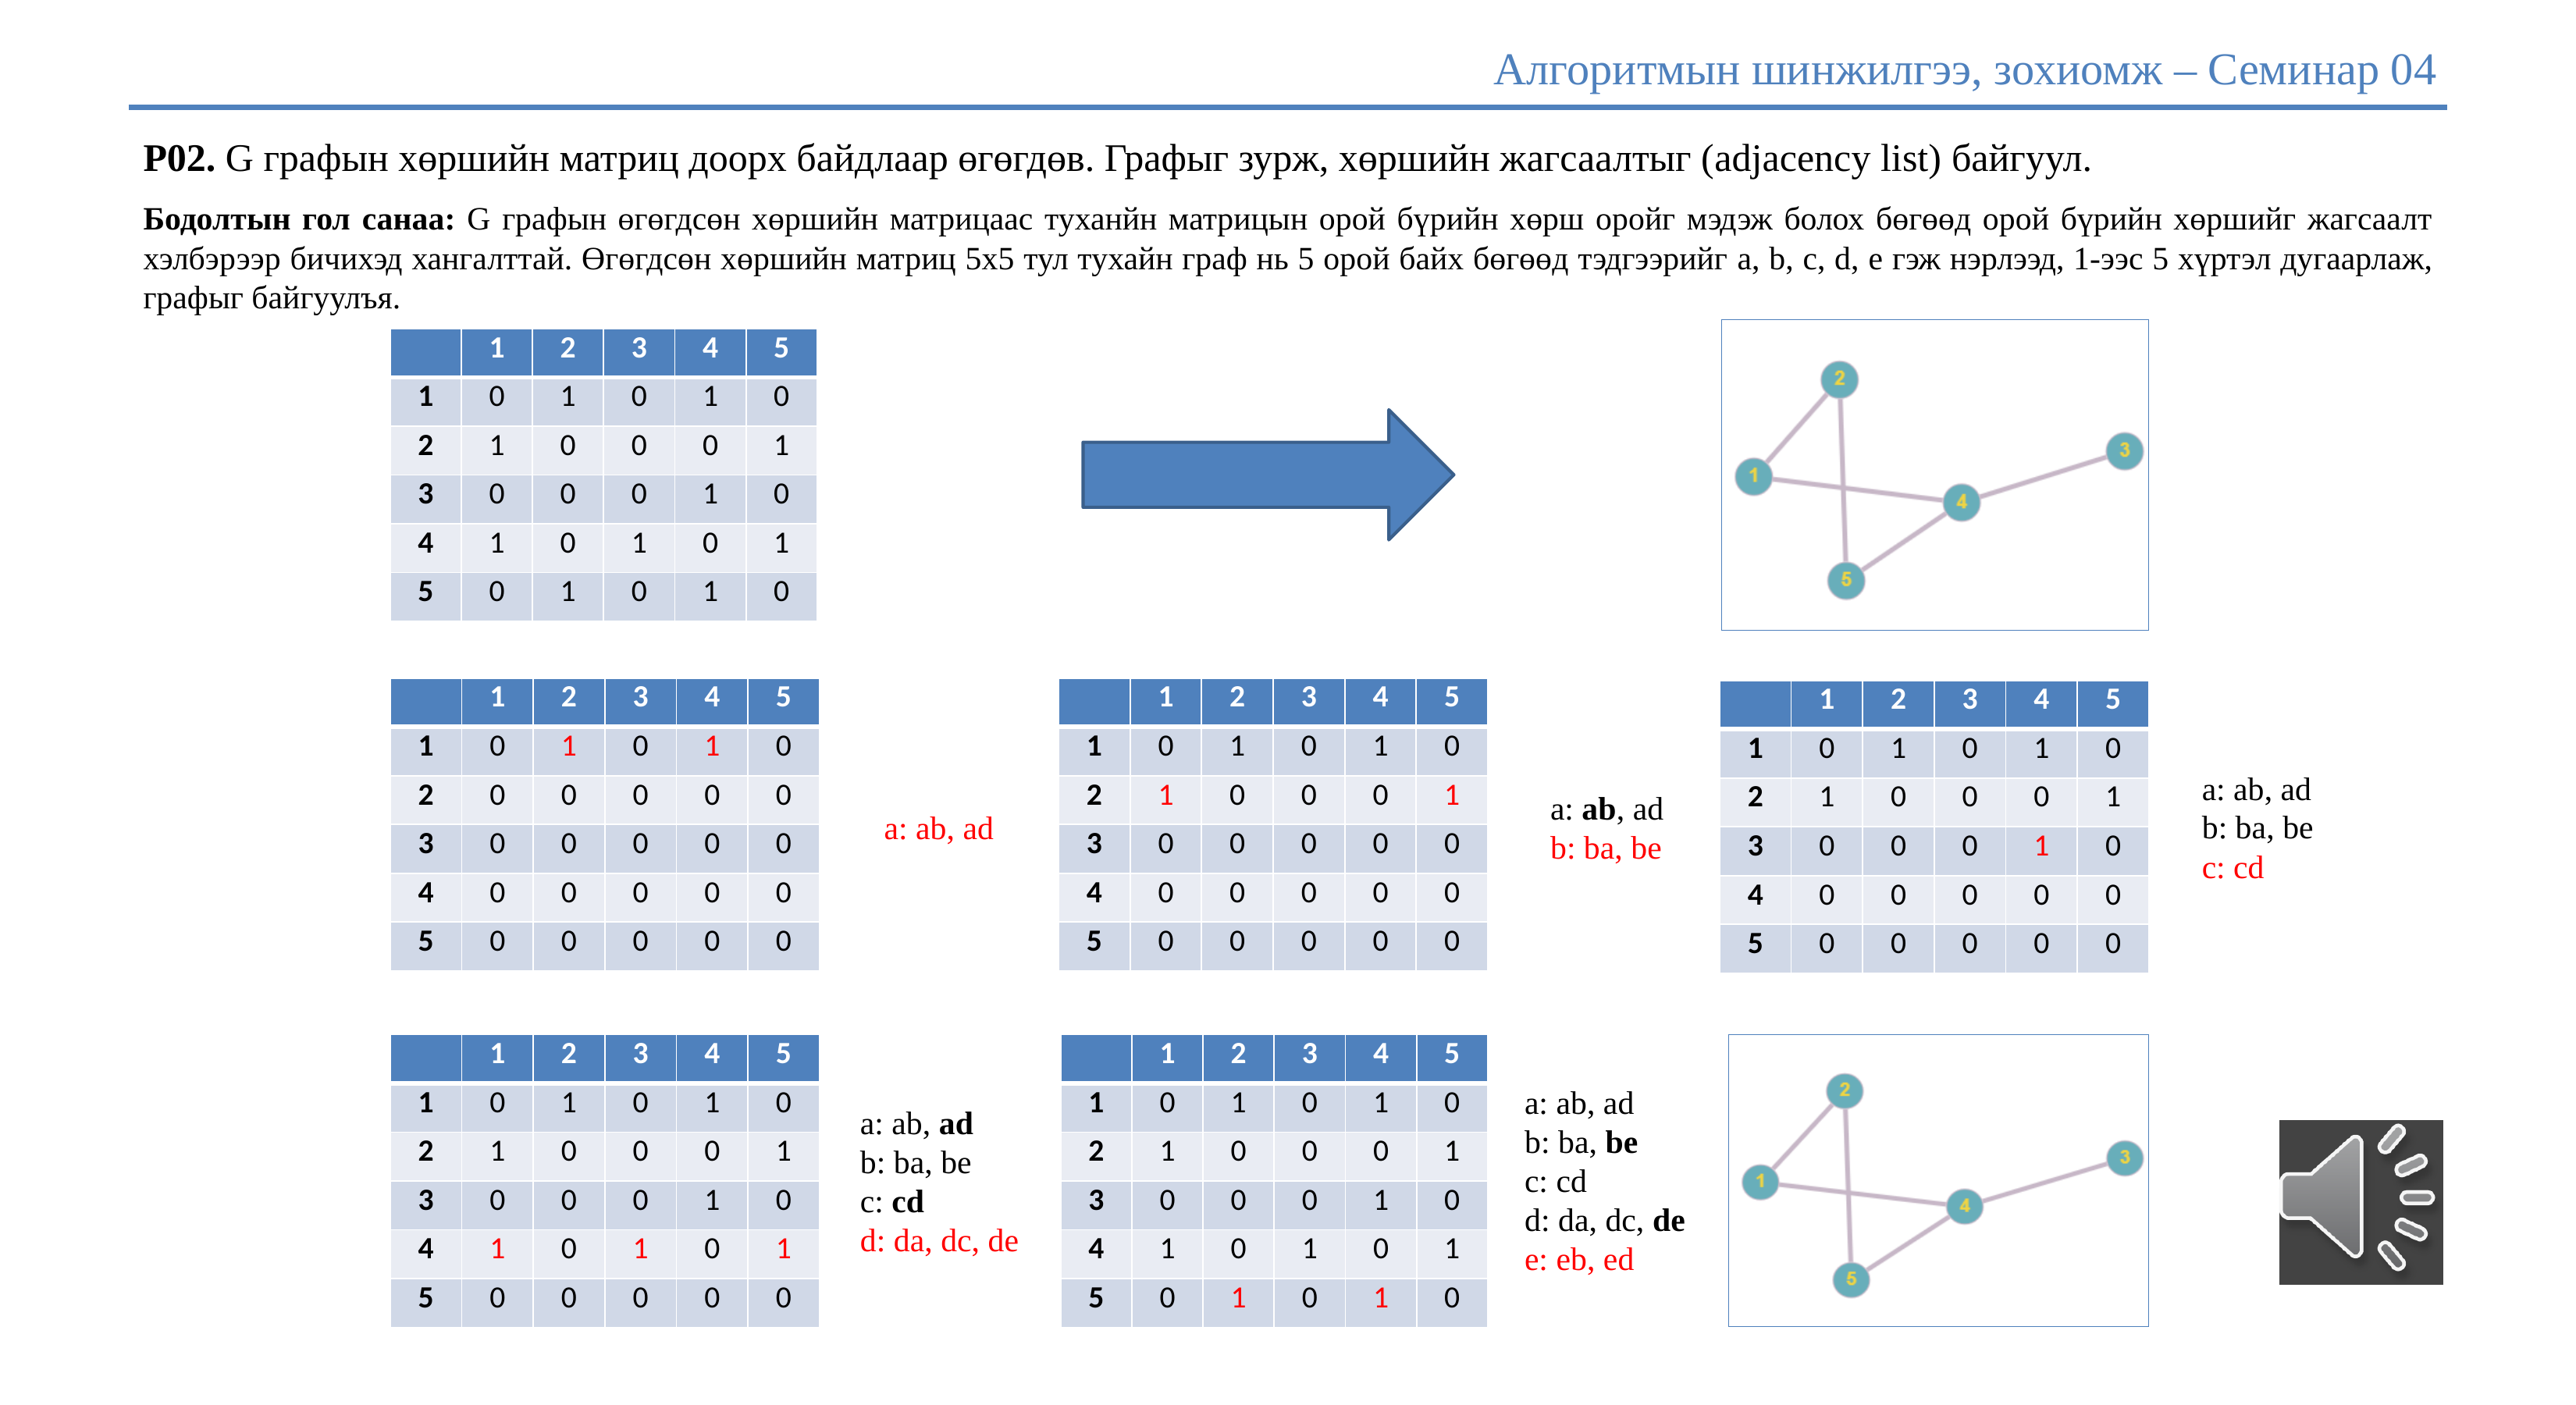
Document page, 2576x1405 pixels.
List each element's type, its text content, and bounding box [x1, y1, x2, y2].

table_cell 1 [1131, 777, 1201, 823]
table_cell 0 [604, 427, 674, 475]
table_cell 2 [391, 427, 461, 475]
table_cell 0 [1133, 1182, 1202, 1229]
table_cell 0 [534, 923, 604, 970]
table_cell 2 [391, 1133, 461, 1180]
table_cell 1 [391, 1086, 461, 1132]
table_cell 1 [1275, 1230, 1345, 1278]
table_cell 0 [1417, 825, 1487, 873]
table_header 2 [534, 1035, 604, 1081]
table_cell 1 [1133, 1133, 1202, 1180]
table_cell 0 [1131, 729, 1201, 775]
table_header 4 [677, 1035, 747, 1081]
table_header 5 [749, 1035, 819, 1081]
table_header [1720, 681, 1791, 727]
table_cell 0 [1131, 825, 1201, 873]
picture [2278, 1119, 2445, 1286]
table_header 2 [1202, 679, 1272, 724]
table_cell 1 [1059, 729, 1130, 775]
table_cell 3 [1720, 827, 1791, 875]
table_header 3 [1275, 1035, 1345, 1081]
table_cell 0 [677, 1230, 747, 1278]
table_header 1 [462, 679, 532, 724]
table_cell 3 [391, 475, 461, 523]
table_cell 1 [675, 573, 745, 621]
table_cell 0 [462, 1279, 532, 1327]
table_header 3 [604, 329, 674, 375]
table_cell 4 [391, 525, 461, 572]
table_cell 0 [1863, 925, 1934, 973]
table_cell 0 [2078, 731, 2148, 777]
table_cell 0 [1935, 925, 2005, 973]
table_header 3 [606, 679, 676, 724]
table_cell 0 [534, 1133, 604, 1180]
table_cell 0 [534, 1279, 604, 1327]
table_cell 1 [533, 573, 603, 621]
table_cell 0 [604, 573, 674, 621]
table_cell 4 [1720, 877, 1791, 923]
table_cell 1 [534, 729, 604, 775]
table_cell 4 [391, 874, 461, 921]
table_header 1 [1791, 681, 1862, 727]
table_cell 0 [1346, 1133, 1416, 1180]
table_cell 0 [1346, 825, 1415, 873]
table_cell 1 [533, 379, 603, 425]
table_cell 1 [462, 427, 532, 475]
text_box [1081, 408, 1456, 542]
table_cell 0 [677, 1133, 747, 1180]
text_box a: ab, ad [866, 801, 1012, 852]
table_header 3 [1274, 679, 1344, 724]
table_cell 0 [534, 1230, 604, 1278]
table_cell 0 [1274, 729, 1344, 775]
table_cell 0 [606, 729, 676, 775]
table_cell 0 [462, 1086, 532, 1132]
table_cell 3 [391, 825, 461, 873]
table_cell 0 [462, 923, 532, 970]
table_header 4 [675, 329, 745, 375]
table_cell 0 [1346, 777, 1415, 823]
table_cell 1 [677, 1182, 747, 1229]
text_box a: ab, ad b: ba, be c: cd [2190, 761, 2330, 891]
table_cell 0 [1346, 923, 1415, 970]
table_cell 0 [604, 379, 674, 425]
table_cell 0 [1202, 777, 1272, 823]
table_cell 1 [1418, 1230, 1487, 1278]
table_cell 1 [749, 1133, 819, 1180]
table_cell 0 [533, 427, 603, 475]
table_header [1062, 1035, 1131, 1081]
table_cell 1 [534, 1086, 604, 1132]
table_header 5 [1417, 679, 1487, 724]
table_header 1 [1131, 679, 1201, 724]
table_cell 0 [2078, 827, 2148, 875]
table_cell 0 [2078, 877, 2148, 923]
table_cell 0 [675, 427, 745, 475]
table_cell 0 [1274, 825, 1344, 873]
table_cell 0 [1204, 1230, 1273, 1278]
table_header 4 [677, 679, 747, 724]
table_header 2 [1204, 1035, 1273, 1081]
table_cell 0 [606, 1133, 676, 1180]
table_cell 1 [2078, 779, 2148, 826]
table_header 2 [533, 329, 603, 375]
table_cell 3 [1062, 1182, 1131, 1229]
table_cell 0 [1204, 1133, 1273, 1180]
table_cell 0 [606, 923, 676, 970]
table_cell 0 [606, 1086, 676, 1132]
table_cell 1 [2006, 731, 2076, 777]
table_cell 1 [462, 525, 532, 572]
table_cell 0 [1202, 923, 1272, 970]
table_header 3 [1935, 681, 2005, 727]
table_cell 0 [462, 874, 532, 921]
table_cell 1 [677, 729, 747, 775]
table_cell 0 [677, 923, 747, 970]
table_cell 0 [1131, 874, 1201, 921]
table_header [391, 1035, 461, 1081]
table_cell 0 [462, 729, 532, 775]
table_cell 1 [1346, 729, 1415, 775]
table_header 1 [462, 1035, 532, 1081]
table_header 5 [1418, 1035, 1487, 1081]
table_cell 1 [1418, 1133, 1487, 1180]
table_header 1 [1133, 1035, 1202, 1081]
table_cell 0 [1274, 777, 1344, 823]
table_cell 0 [533, 525, 603, 572]
table_cell 1 [391, 729, 461, 775]
table_cell 1 [391, 379, 461, 425]
table_header 4 [1346, 679, 1415, 724]
table_cell 4 [391, 1230, 461, 1278]
table_cell 1 [747, 525, 817, 572]
table_cell 0 [604, 475, 674, 523]
table_cell 0 [1863, 877, 1934, 923]
table_cell 0 [1346, 1230, 1416, 1278]
table_cell 0 [534, 825, 604, 873]
table_cell 0 [749, 777, 819, 823]
text_box a: ab, ad b: ba, be c: cd d: da, dc, de e: eb, ed [1513, 1076, 1704, 1283]
table_cell 1 [675, 475, 745, 523]
table_cell 1 [462, 1133, 532, 1180]
table_cell 0 [749, 1086, 819, 1132]
table_cell 0 [1275, 1182, 1345, 1229]
table_cell 0 [606, 1182, 676, 1229]
table_cell 0 [1863, 827, 1934, 875]
table_cell 0 [1935, 827, 2005, 875]
text_box Бодолтын гол санаа: G графын өгөгдсөн хөршийн матрицаас туханйн матрицын орой бүрийн хөрш оройг мэдэж болох бөгөөд орой бүрийн хөршийг жагсаалт хэлбэрээр бичихэд хангалттай. Өгөгдсөн хөршийн матриц 5х5 тул тухайн граф нь 5 орой байх бөгөөд тэдгээрийг a, b, c, d, e гэж нэрлээд, 1-ээс 5 хүртэл дугаарлаж, графыг байгуулъя. [131, 191, 2445, 321]
table_cell 0 [606, 777, 676, 823]
table_cell 0 [677, 777, 747, 823]
table_cell 0 [462, 825, 532, 873]
table_cell 0 [606, 874, 676, 921]
table_cell 2 [391, 777, 461, 823]
table_cell 1 [604, 525, 674, 572]
table_header 1 [462, 329, 532, 375]
table_cell 0 [1202, 825, 1272, 873]
table_cell 1 [2006, 827, 2076, 875]
table_cell 0 [1791, 925, 1862, 973]
table_cell 0 [2006, 779, 2076, 826]
table_header 4 [2006, 681, 2076, 727]
table_cell 0 [606, 1279, 676, 1327]
table_cell 1 [1346, 1182, 1416, 1229]
table_cell 0 [1863, 779, 1934, 826]
table_cell 0 [1133, 1086, 1202, 1132]
table_cell 4 [1059, 874, 1130, 921]
table_cell 3 [1059, 825, 1130, 873]
table_cell 1 [1417, 777, 1487, 823]
table_cell 0 [1204, 1182, 1273, 1229]
text_box a: ab, ad b: ba, be [1539, 781, 1678, 871]
table_header [391, 679, 461, 724]
table_cell 1 [749, 1230, 819, 1278]
table_cell 0 [462, 777, 532, 823]
table_cell 1 [1791, 779, 1862, 826]
table_cell 0 [534, 874, 604, 921]
text_box P02. G графын хөршийн матриц доорх байдлаар өгөгдөв. Графыг зурж, хөршийн жагсаалтыг (adjacency list) байгуул. [131, 126, 2445, 186]
table_cell 0 [677, 1279, 747, 1327]
table_header [1059, 679, 1130, 724]
table_cell 0 [2006, 877, 2076, 923]
table_cell 1 [1204, 1279, 1273, 1327]
table_cell 1 [1346, 1086, 1416, 1132]
table_cell 5 [391, 1279, 461, 1327]
table_cell 5 [391, 923, 461, 970]
table_cell 5 [1059, 923, 1130, 970]
table_cell 0 [1791, 827, 1862, 875]
table_cell 0 [1935, 877, 2005, 923]
table_cell 3 [391, 1182, 461, 1229]
table_cell 1 [1863, 731, 1934, 777]
table_cell 0 [749, 874, 819, 921]
table_cell 0 [749, 923, 819, 970]
table_cell 2 [1062, 1133, 1131, 1180]
table_cell 4 [1062, 1230, 1131, 1278]
table_cell 0 [1275, 1133, 1345, 1180]
table_cell 1 [1202, 729, 1272, 775]
picture [1728, 1034, 2150, 1327]
table_cell 0 [534, 777, 604, 823]
table_cell 0 [675, 525, 745, 572]
table_cell 0 [1417, 923, 1487, 970]
table_cell 0 [677, 874, 747, 921]
table_header 2 [1863, 681, 1934, 727]
table_cell 0 [1131, 923, 1201, 970]
table_cell 0 [749, 825, 819, 873]
table_cell 0 [1274, 923, 1344, 970]
table_cell 1 [1346, 1279, 1416, 1327]
table_header 5 [2078, 681, 2148, 727]
table_cell 0 [1346, 874, 1415, 921]
table_cell 0 [749, 1279, 819, 1327]
table_cell 0 [2078, 925, 2148, 973]
table_header 5 [747, 329, 817, 375]
table_cell 1 [606, 1230, 676, 1278]
table_cell 1 [1133, 1230, 1202, 1278]
table_cell 0 [1202, 874, 1272, 921]
table_cell 0 [1935, 779, 2005, 826]
table_header [391, 329, 461, 375]
table_cell 0 [533, 475, 603, 523]
table_cell 0 [677, 825, 747, 873]
table_cell 0 [462, 379, 532, 425]
table_cell 5 [391, 573, 461, 621]
table_cell 0 [1275, 1279, 1345, 1327]
table_cell 0 [1274, 874, 1344, 921]
table_header 3 [606, 1035, 676, 1081]
table_cell 0 [1417, 729, 1487, 775]
table_cell 0 [2006, 925, 2076, 973]
picture [1721, 318, 2150, 631]
table_cell 2 [1059, 777, 1130, 823]
table_cell 0 [462, 475, 532, 523]
table_header 5 [749, 679, 819, 724]
table_cell 0 [1418, 1279, 1487, 1327]
table_cell 1 [462, 1230, 532, 1278]
table_cell 0 [749, 1182, 819, 1229]
table_cell 0 [749, 729, 819, 775]
table_cell 0 [462, 1182, 532, 1229]
table_cell 1 [1062, 1086, 1131, 1132]
table_cell 0 [606, 825, 676, 873]
table_cell 0 [1935, 731, 2005, 777]
table_cell 5 [1720, 925, 1791, 973]
table_cell 0 [747, 573, 817, 621]
table_cell 5 [1062, 1279, 1131, 1327]
table_cell 1 [747, 427, 817, 475]
table_cell 0 [534, 1182, 604, 1229]
table_cell 0 [1418, 1182, 1487, 1229]
table_cell 0 [1791, 877, 1862, 923]
table_cell 0 [1417, 874, 1487, 921]
table_cell 0 [1133, 1279, 1202, 1327]
table_cell 0 [747, 379, 817, 425]
table_cell 0 [462, 573, 532, 621]
table_header 2 [534, 679, 604, 724]
table_cell 0 [1275, 1086, 1345, 1132]
table_cell 0 [1418, 1086, 1487, 1132]
table_cell 1 [675, 379, 745, 425]
table_cell 2 [1720, 779, 1791, 826]
table_cell 1 [677, 1086, 747, 1132]
table_cell 1 [1720, 731, 1791, 777]
table_cell 1 [1204, 1086, 1273, 1132]
table_cell 0 [747, 475, 817, 523]
text_box a: ab, ad b: ba, be c: cd d: da, dc, de [849, 1096, 1032, 1264]
table_header 4 [1346, 1035, 1416, 1081]
table_cell 0 [1791, 731, 1862, 777]
